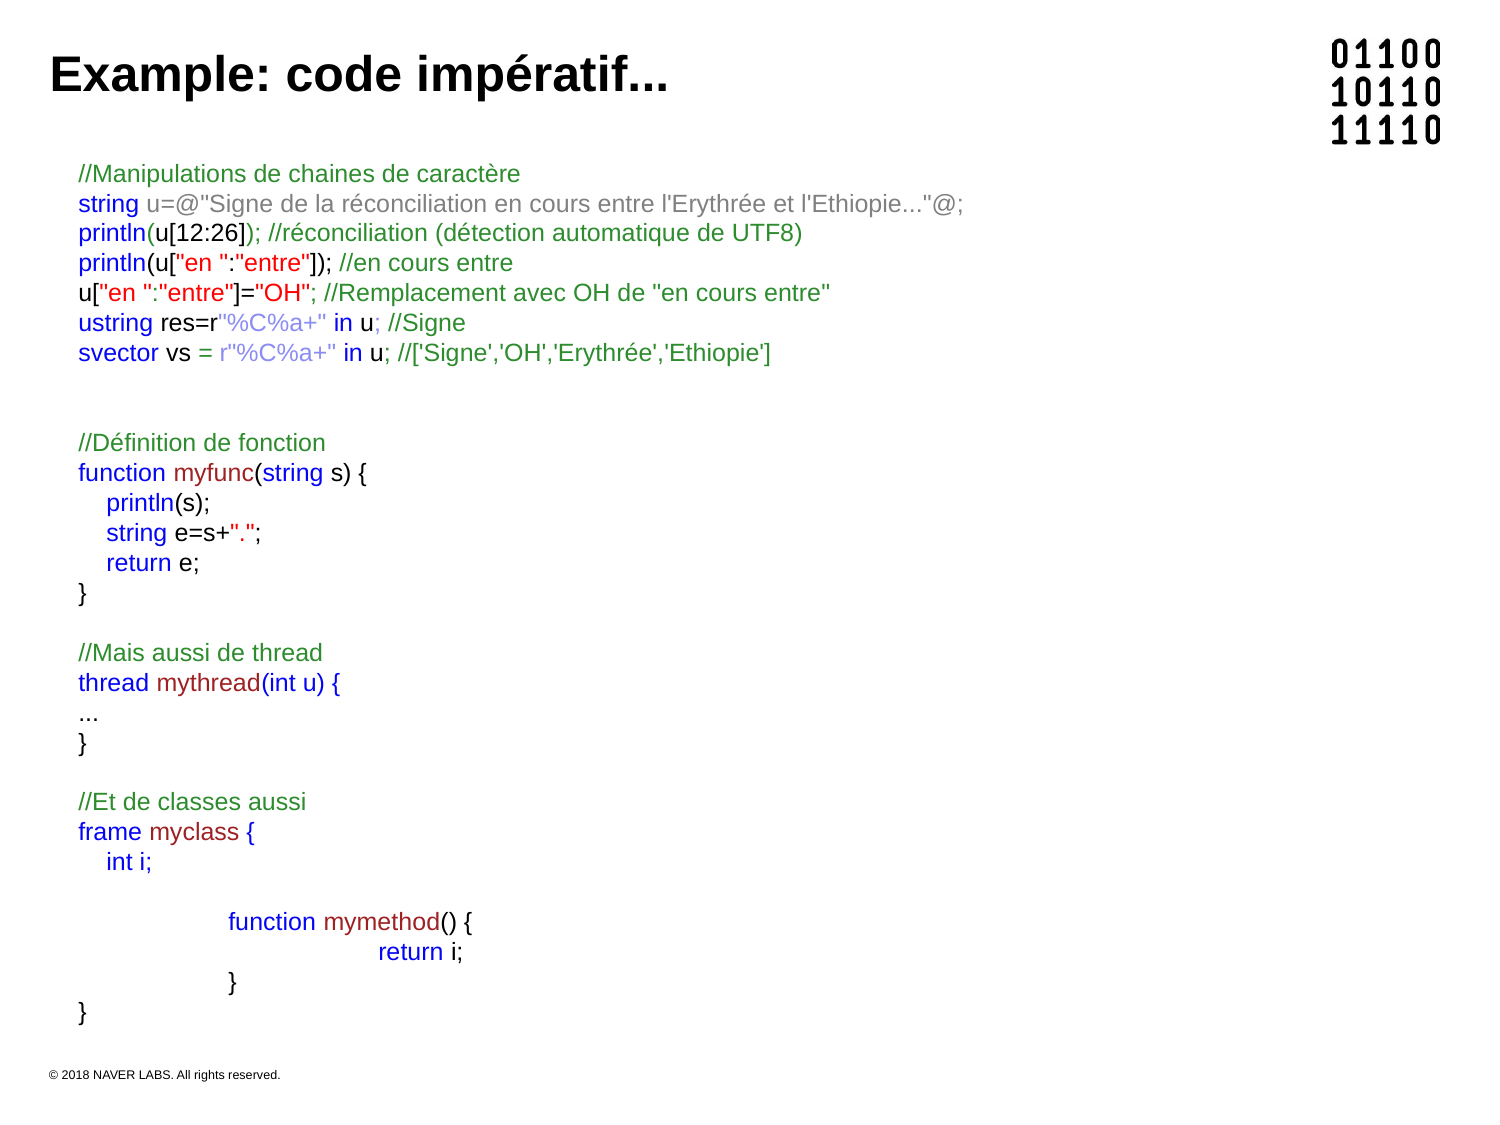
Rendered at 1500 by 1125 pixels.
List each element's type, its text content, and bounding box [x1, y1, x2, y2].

picture [1332, 37, 1440, 145]
text_box //Manipulations de chaines de caractère string u=@"Signe de la réconciliation en cours entre l'Erythrée et l'Ethiopie..."@; println(u[12:26]); //réconciliation (détection automatique de UTF8) println(u["en ":"entre"]); //en cours entre u["en ":"entre"]="OH"; //Remplacement avec OH de "en cours entre" ustring res=r"%C%a+" in u; //Signe svector vs = r"%C%a+" in u; //['Signe','OH','Erythrée','Ethiopie'] //Définition de fonction function myfunc(string s) { println(s); string e=s+"."; return e; } //Mais aussi de thread thread mythread(int u) { ... } //Et de classes aussi frame myclass { int i; function mymethod() { return i; } } [72, 150, 1440, 1032]
text_box Example: code impératif... [45, 37, 1096, 107]
